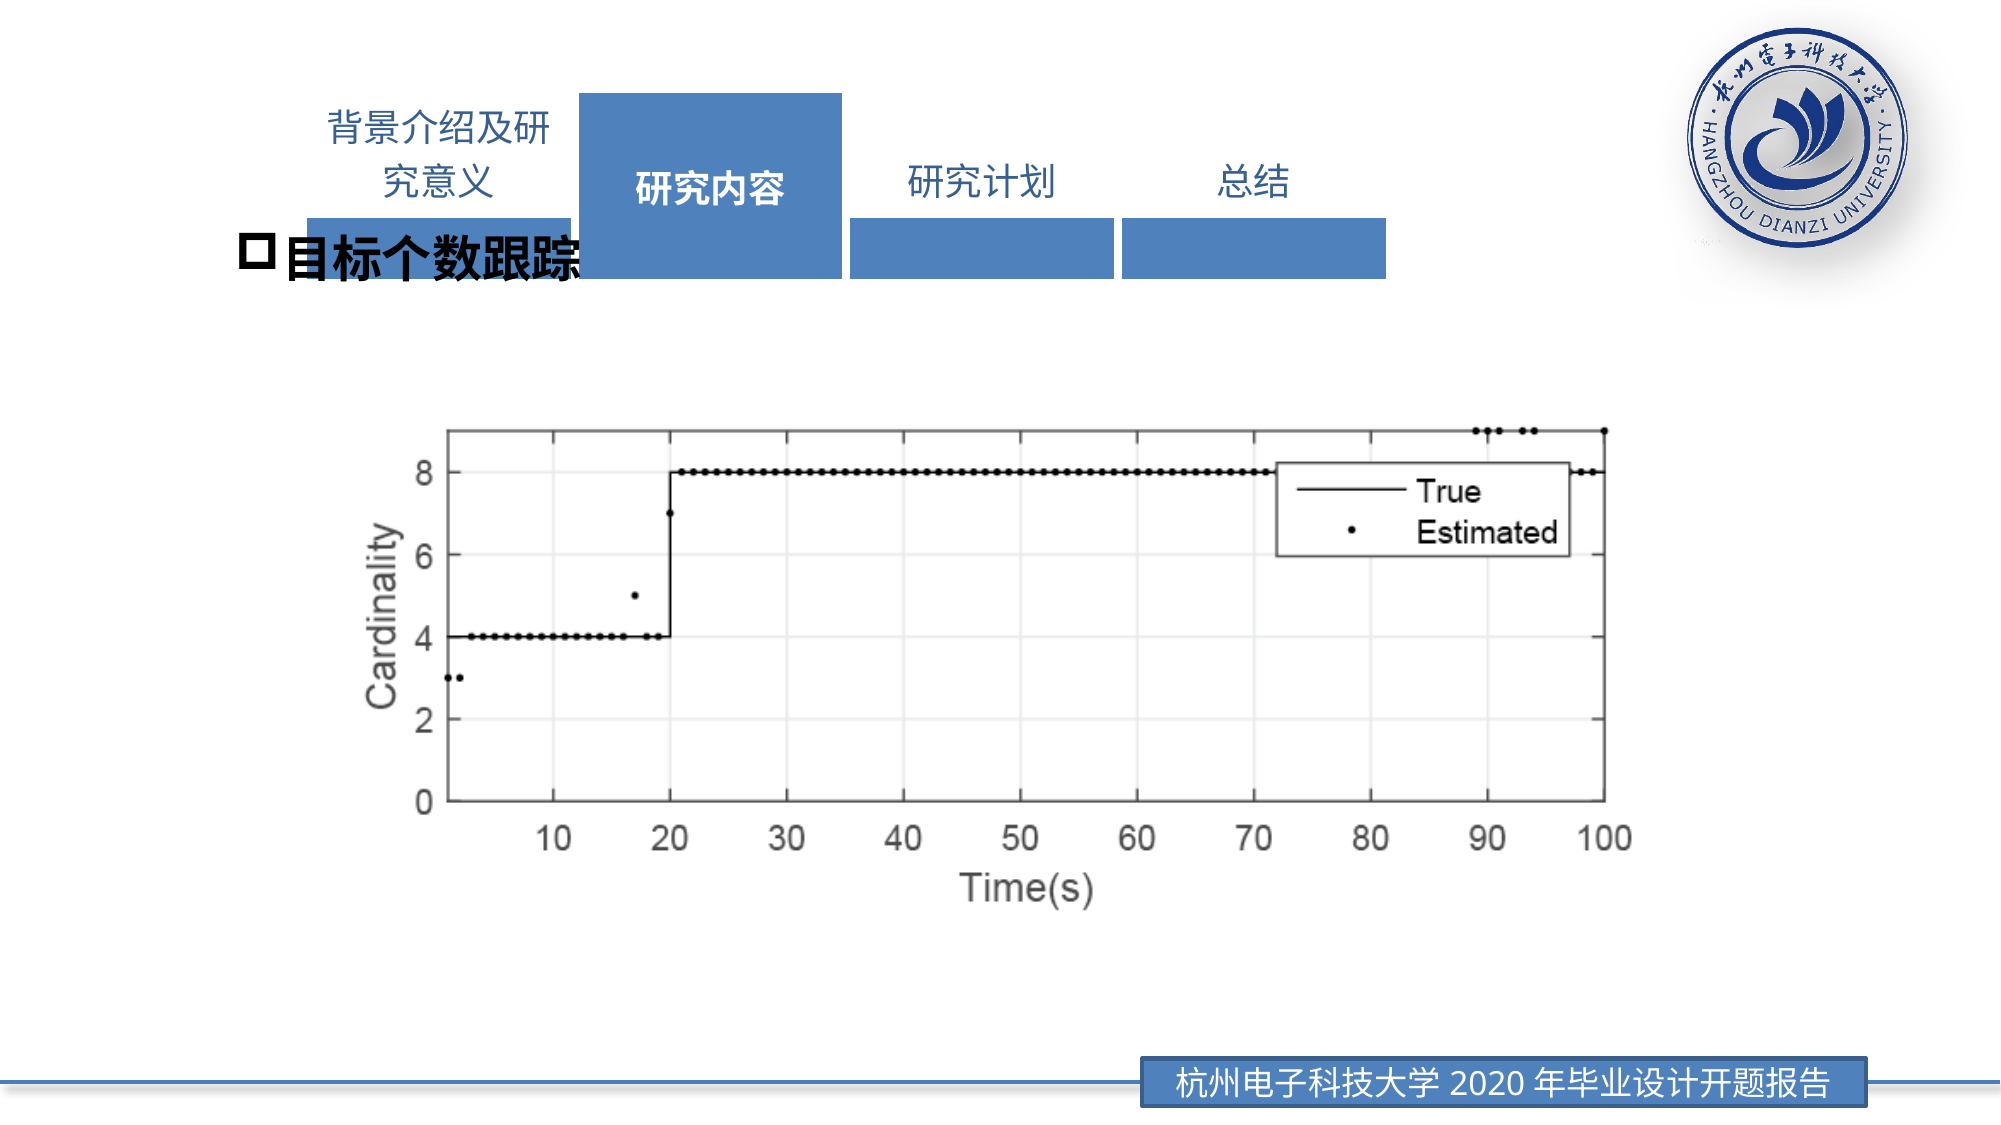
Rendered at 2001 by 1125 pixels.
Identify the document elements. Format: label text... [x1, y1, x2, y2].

table_header 背景介绍及研究意义 [307, 93, 571, 209]
picture [253, 345, 1747, 983]
table_cell [1122, 218, 1386, 279]
table_header 总结 [1122, 93, 1387, 209]
text_box 目标个数跟踪 [220, 219, 1221, 295]
table_header 研究计划 [850, 93, 1114, 209]
picture [1679, 19, 1916, 256]
table_header 研究内容 [579, 93, 842, 219]
